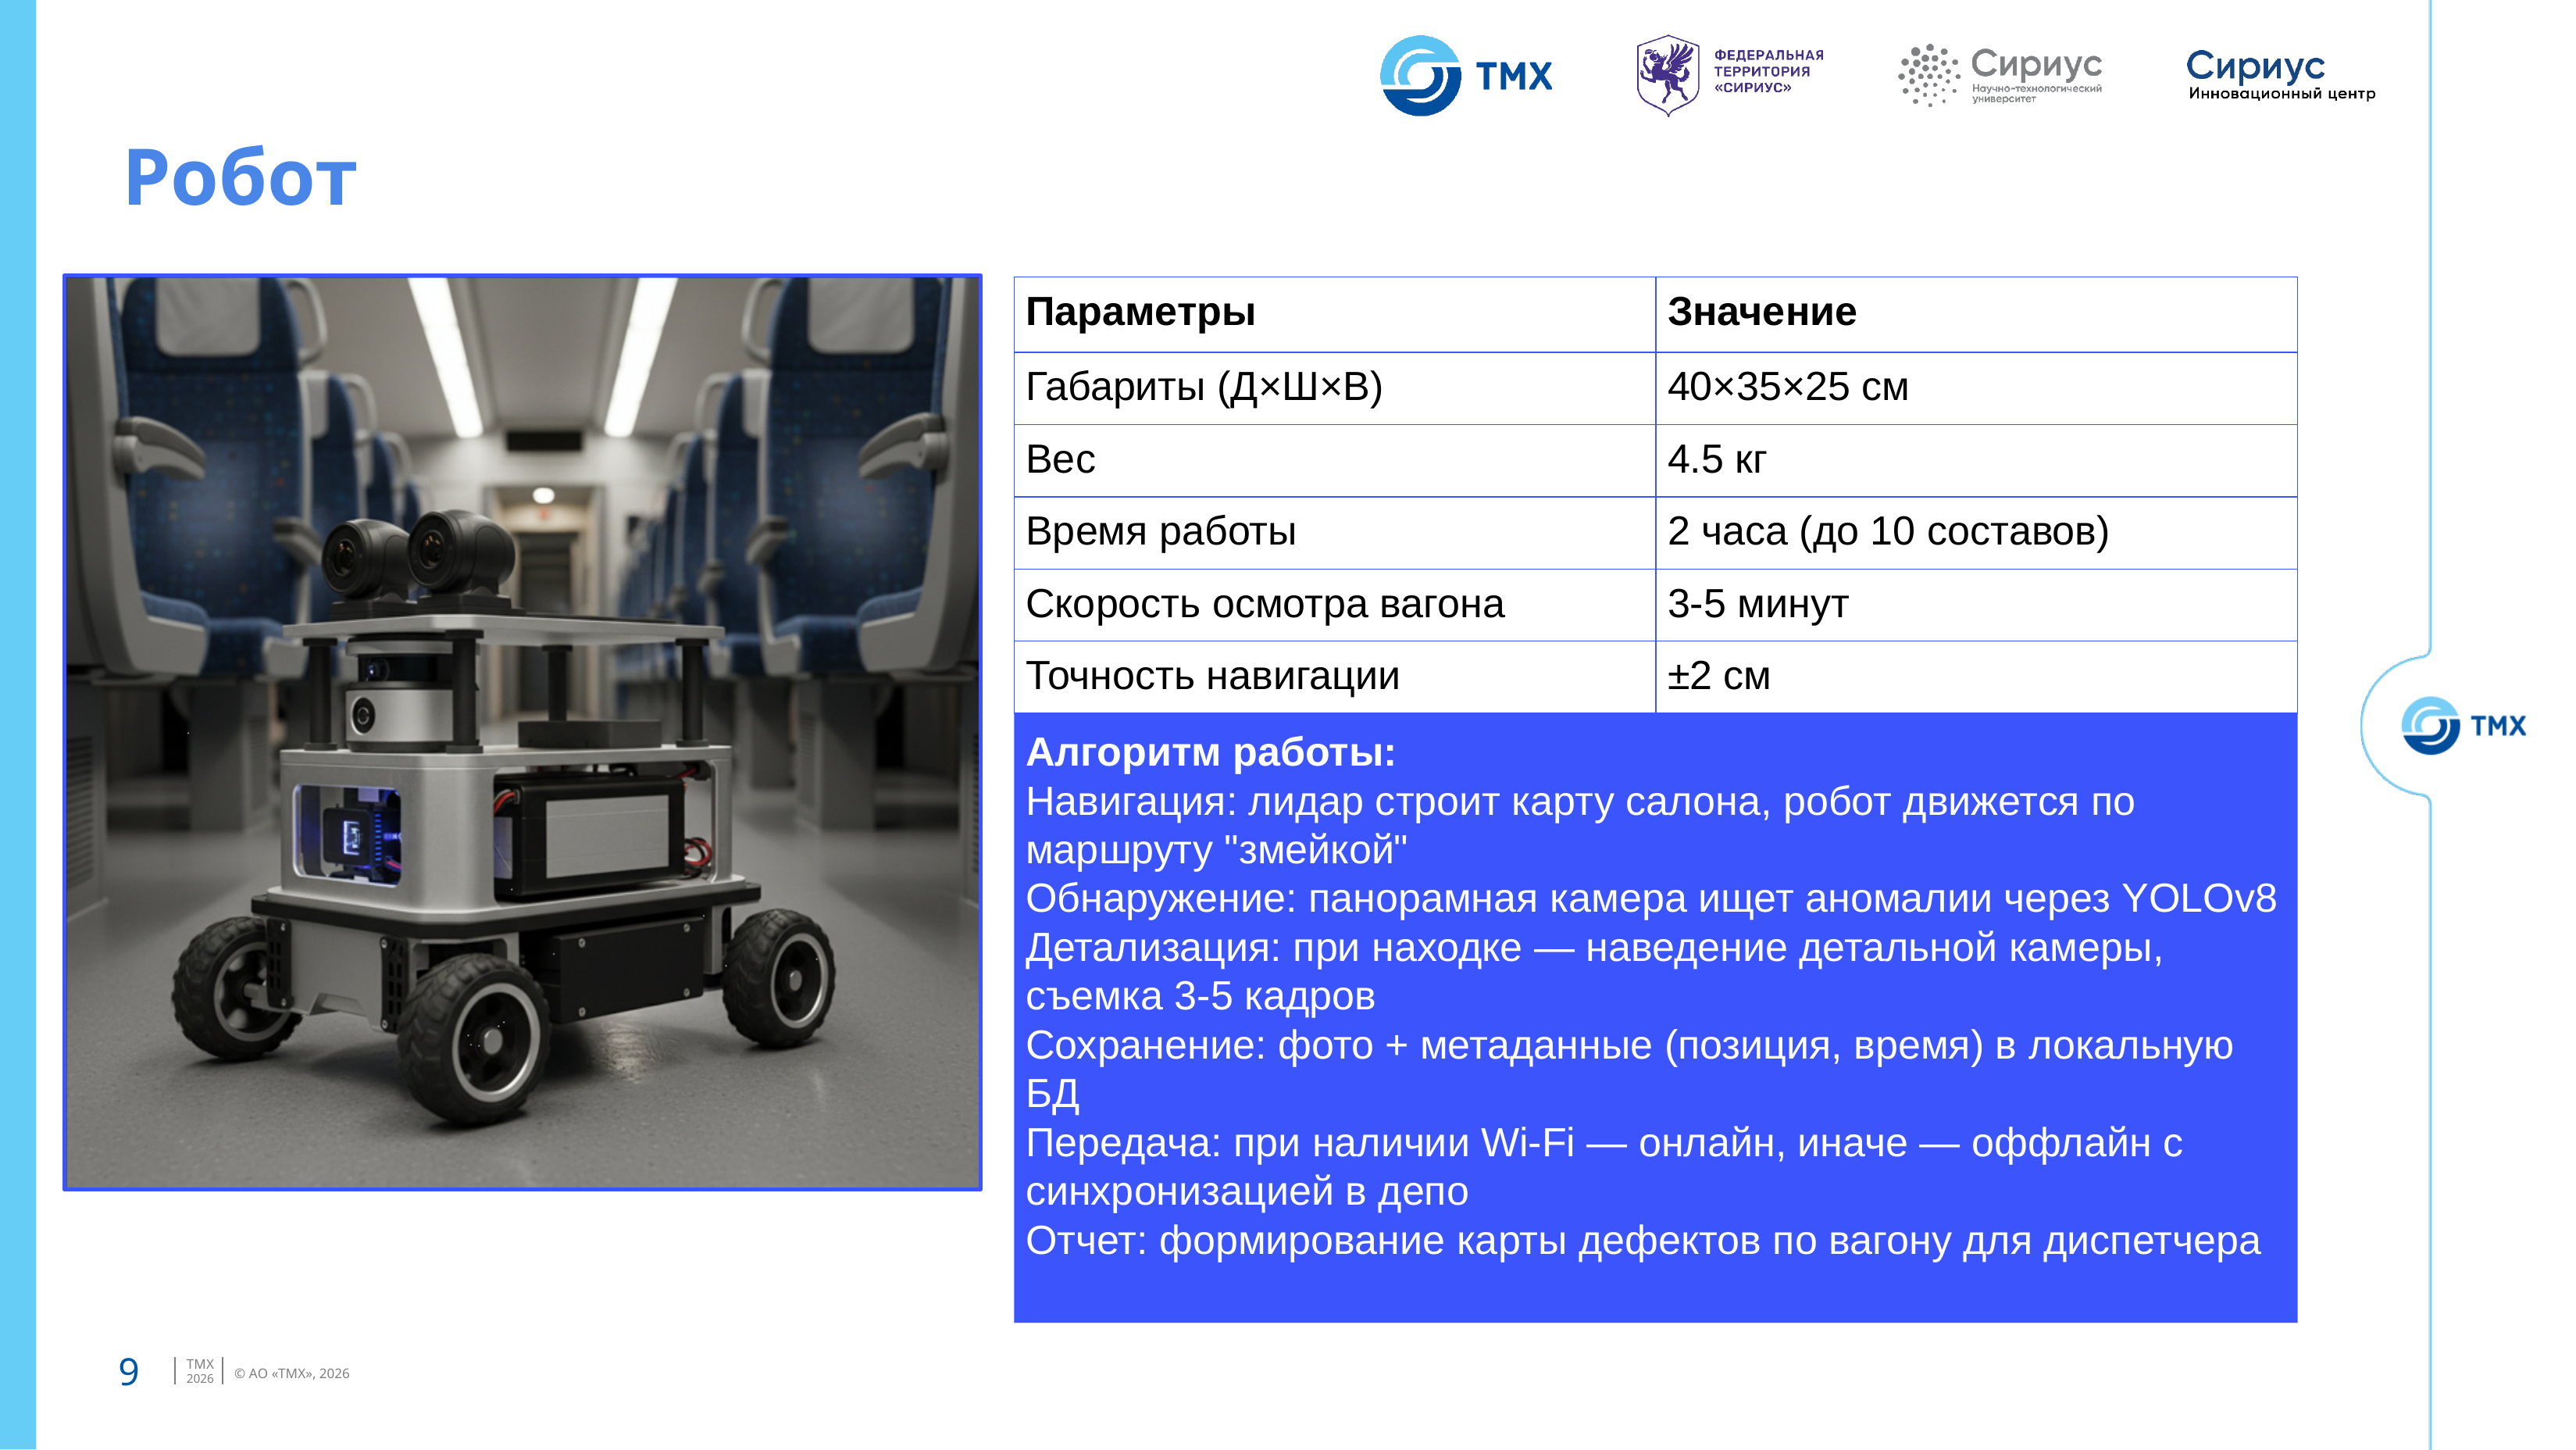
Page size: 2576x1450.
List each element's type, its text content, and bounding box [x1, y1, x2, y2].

picture [1637, 34, 1823, 117]
text_box Робот [120, 124, 1957, 316]
table_cell Точность навигации [1015, 641, 1655, 712]
table_cell Скорость осмотра вагона [1015, 570, 1655, 641]
table_header Параметры [1015, 277, 1655, 352]
picture [66, 277, 979, 1188]
table_cell 40×35×25 см [1657, 353, 2297, 424]
picture [1898, 44, 2102, 107]
table_cell Вес [1015, 425, 1655, 496]
table_header Значение [1657, 277, 2297, 352]
table_cell Габариты (Д×Ш×В) [1015, 353, 1655, 424]
table_cell ±2 см [1657, 641, 2297, 712]
text_box Алгоритм работы: Навигация: лидар строит карту салона, робот движется по маршруту "змейкой" Обнаружение: панорамная камера ищет аномалии через YOLOv8 Детализация: при находке — наведение детальной камеры, съемка 3-5 кадров Сохранение: фото + метаданные (позиция, время) в локальную БД Передача: при наличии Wi-Fi — онлайн, иначе — оффлайн с синхронизацией в депо Отчет: формирование карты дефектов по вагону для диспетчера [1014, 713, 2298, 1323]
picture [1380, 35, 1552, 116]
picture [2187, 0, 2564, 1450]
table_cell 3-5 минут [1657, 570, 2297, 641]
table_cell Время работы [1015, 498, 1655, 569]
text_box [0, 0, 37, 1450]
table_cell 2 часа (до 10 составов) [1657, 498, 2297, 569]
table_cell 4.5 кг [1657, 425, 2297, 496]
